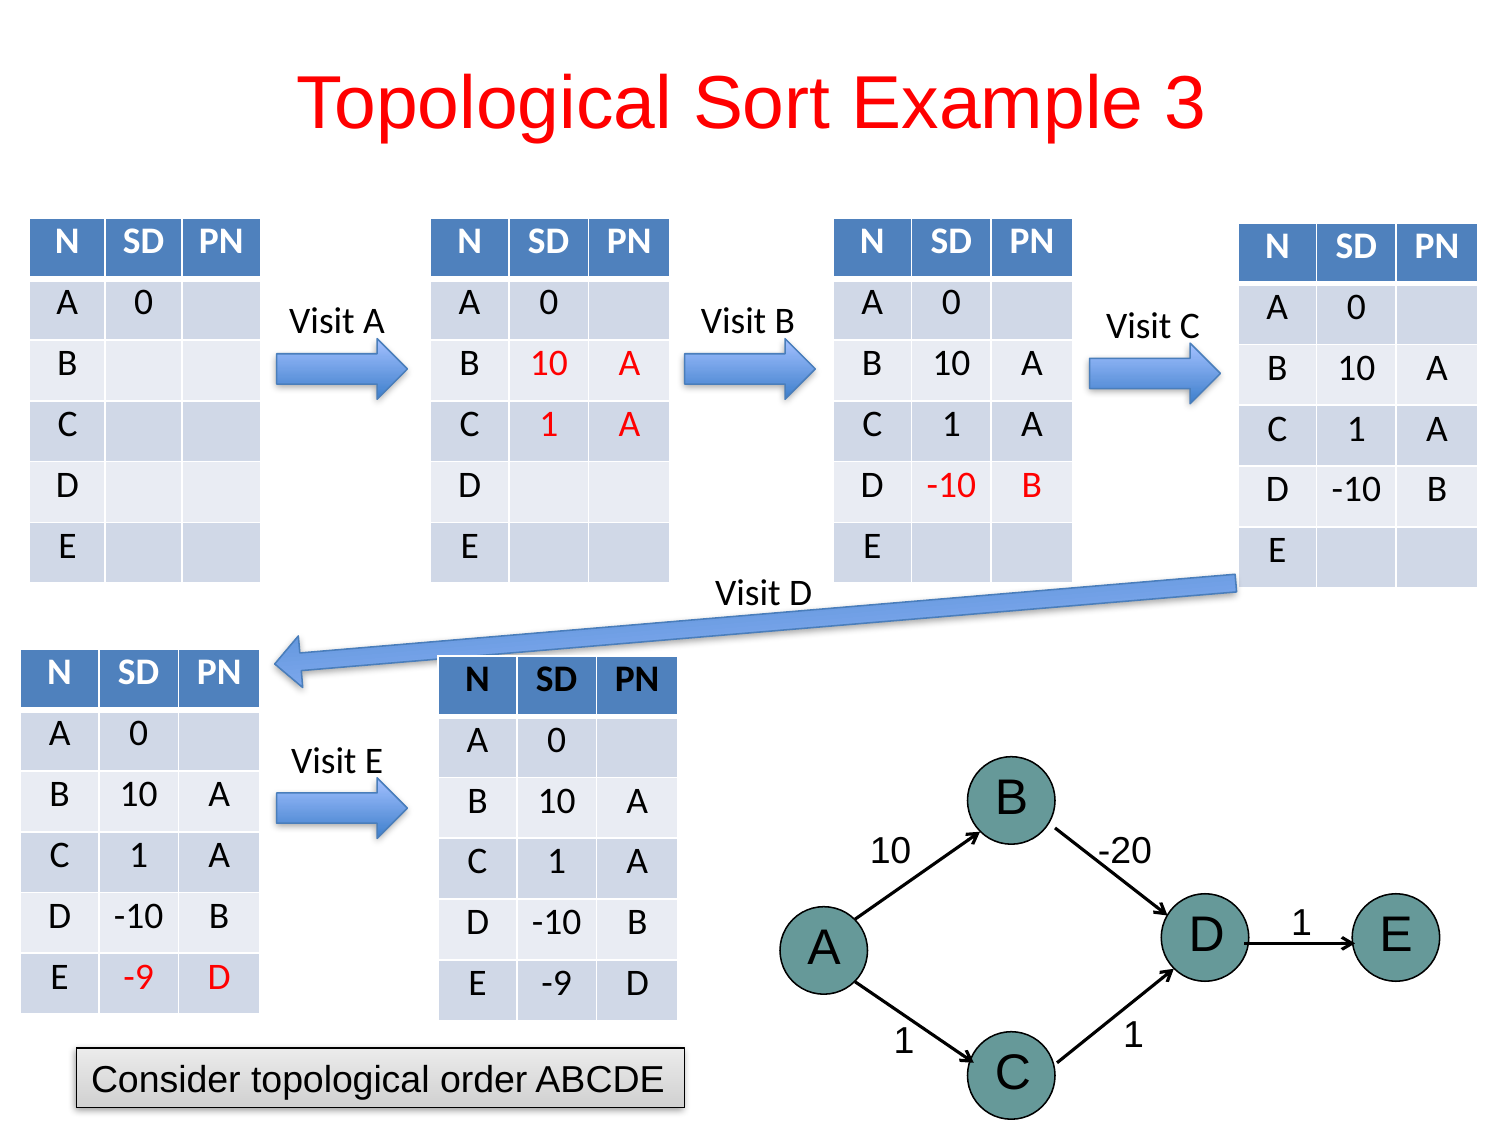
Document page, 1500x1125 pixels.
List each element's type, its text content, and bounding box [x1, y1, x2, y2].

table_cell B [179, 893, 259, 952]
table_cell D [21, 893, 98, 952]
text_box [967, 756, 1056, 845]
text_box 10 [855, 818, 949, 879]
table_cell 1 [518, 839, 596, 898]
table_cell -9 [100, 954, 178, 1013]
table_cell A [597, 778, 677, 837]
text_box [274, 573, 1238, 689]
table_cell A [21, 713, 98, 770]
table_cell E [439, 961, 516, 1020]
table_cell 0 [518, 719, 596, 777]
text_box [1351, 893, 1440, 982]
text_box 1 [1108, 1002, 1175, 1063]
table_cell A [179, 833, 259, 892]
table_cell A [597, 839, 677, 898]
table_cell [597, 719, 677, 777]
table_cell 10 [100, 772, 178, 831]
table_header SD [518, 657, 596, 714]
table_header PN [597, 657, 677, 714]
table_cell 1 [100, 833, 178, 892]
table_header N [439, 657, 516, 714]
table_cell C [439, 839, 516, 898]
table_cell -10 [100, 893, 178, 952]
text_box [1088, 354, 1221, 405]
table_cell -9 [518, 961, 596, 1020]
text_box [779, 906, 868, 995]
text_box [1160, 893, 1249, 982]
text_box 1 [878, 1009, 945, 1069]
table_cell D [597, 961, 677, 1020]
text_box Visit D [700, 561, 828, 621]
table_header PN [179, 650, 259, 707]
text_box Consider topological order ABCDE [76, 1047, 685, 1108]
title Topological Sort Example 3 [76, 5, 1427, 193]
table_cell B [439, 778, 516, 837]
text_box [967, 1031, 1056, 1120]
text_box Visit C [1091, 293, 1215, 354]
text_box [275, 788, 408, 840]
table_cell D [179, 954, 259, 1013]
table_cell B [21, 772, 98, 831]
table_cell D [439, 900, 516, 959]
table_cell [179, 713, 259, 770]
table_cell 0 [100, 713, 178, 770]
text_box Visit B [685, 289, 811, 349]
table_cell C [21, 833, 98, 892]
table_cell B [597, 900, 677, 959]
text_box Visit E [276, 728, 399, 788]
text_box -20 [1083, 818, 1218, 879]
text_box Visit A [274, 289, 400, 349]
table_cell A [439, 719, 516, 777]
table_cell 10 [518, 778, 596, 837]
table_cell E [21, 954, 98, 1013]
table_header N [21, 650, 98, 707]
table_cell -10 [518, 900, 596, 959]
table_cell A [179, 772, 259, 831]
text_box [275, 349, 408, 400]
text_box 1 [1276, 890, 1342, 951]
text_box [683, 349, 816, 400]
table_header SD [100, 650, 178, 707]
